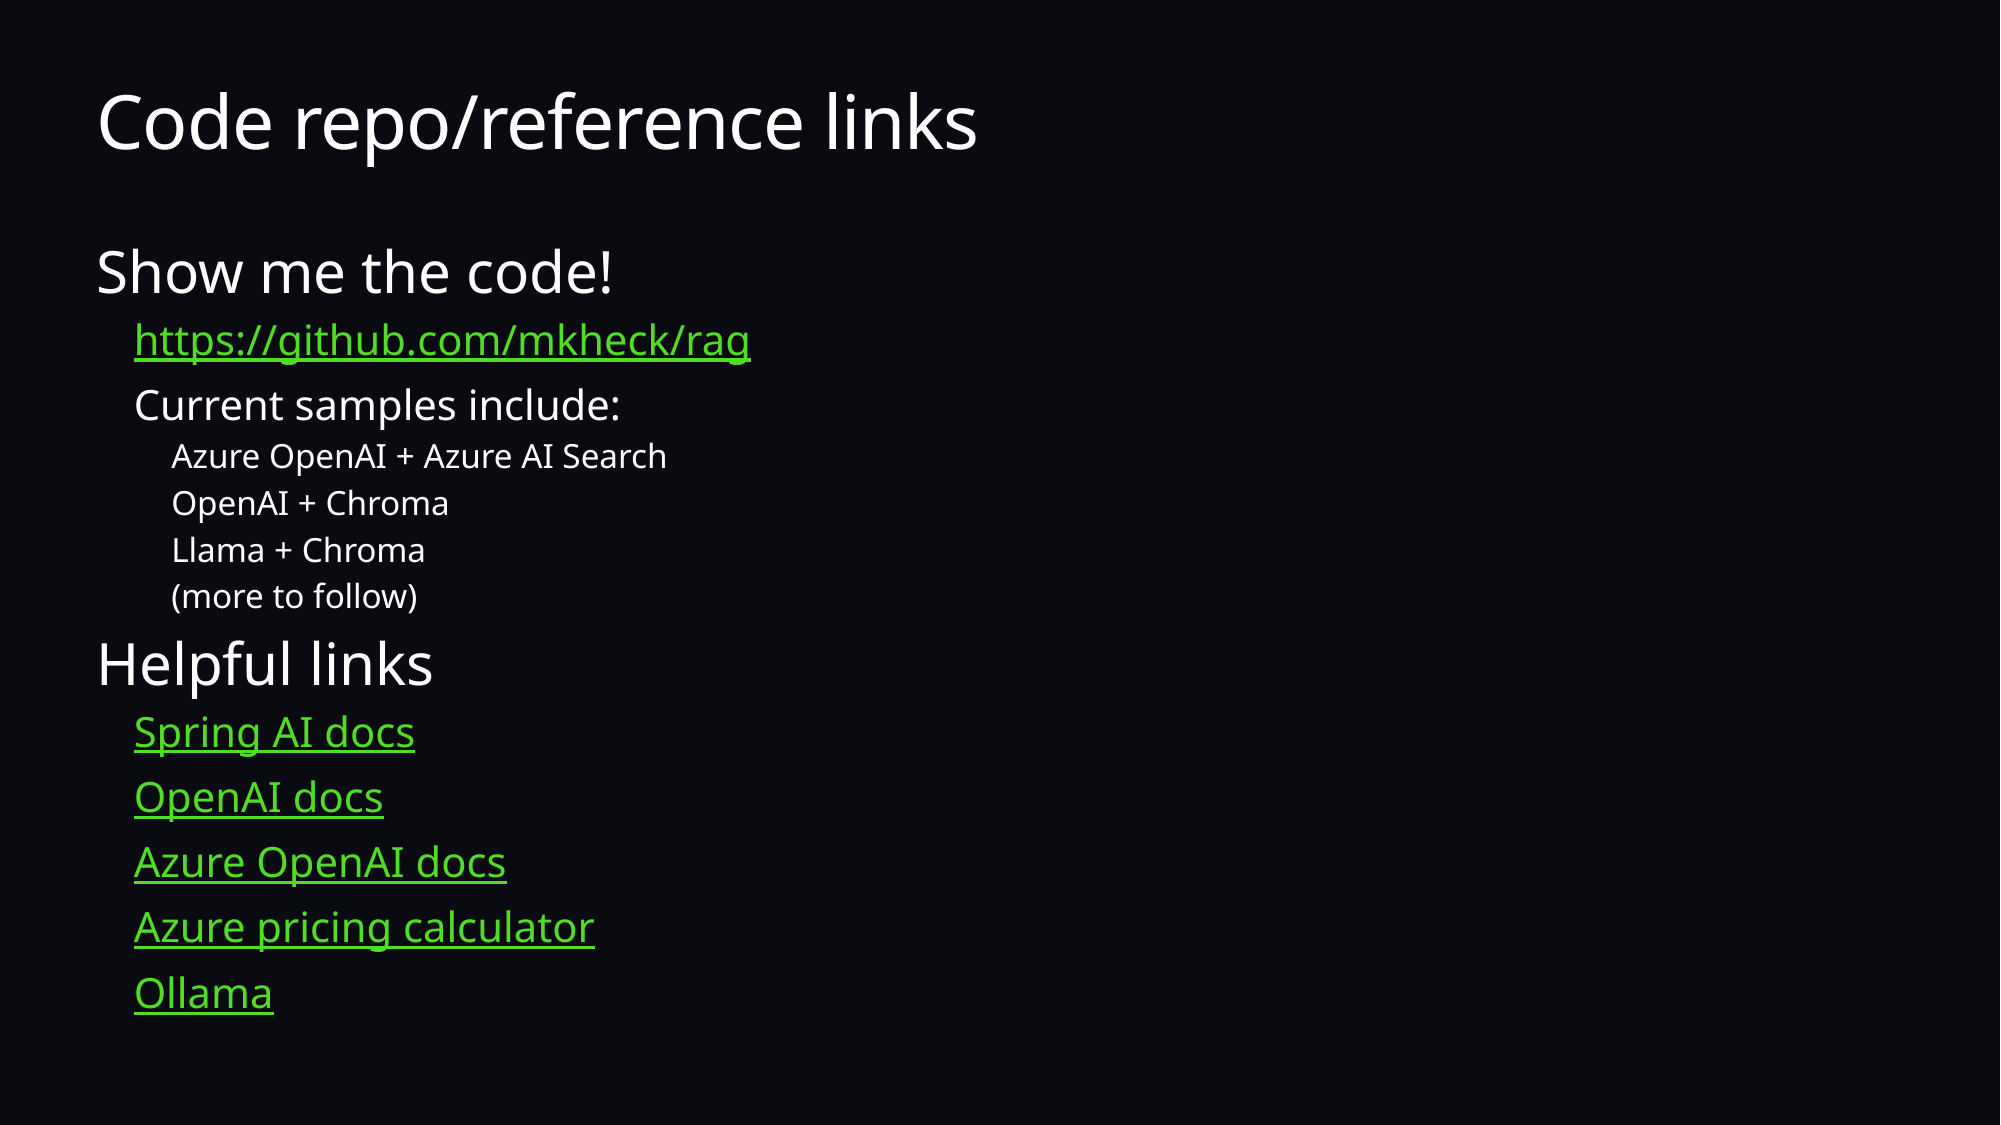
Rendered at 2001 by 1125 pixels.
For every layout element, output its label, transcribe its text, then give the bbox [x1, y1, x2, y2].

list Show me the code! https://github.com/mkheck/rag Current samples include: Azure OpenAI + Azure AI Search OpenAI + Chroma Llama + Chroma (more to follow) Helpful links Spring AI docs OpenAI docs Azure OpenAI docs Azure pricing calculator Ollama [96, 235, 1904, 1009]
title Code repo/reference links [96, 75, 1904, 166]
